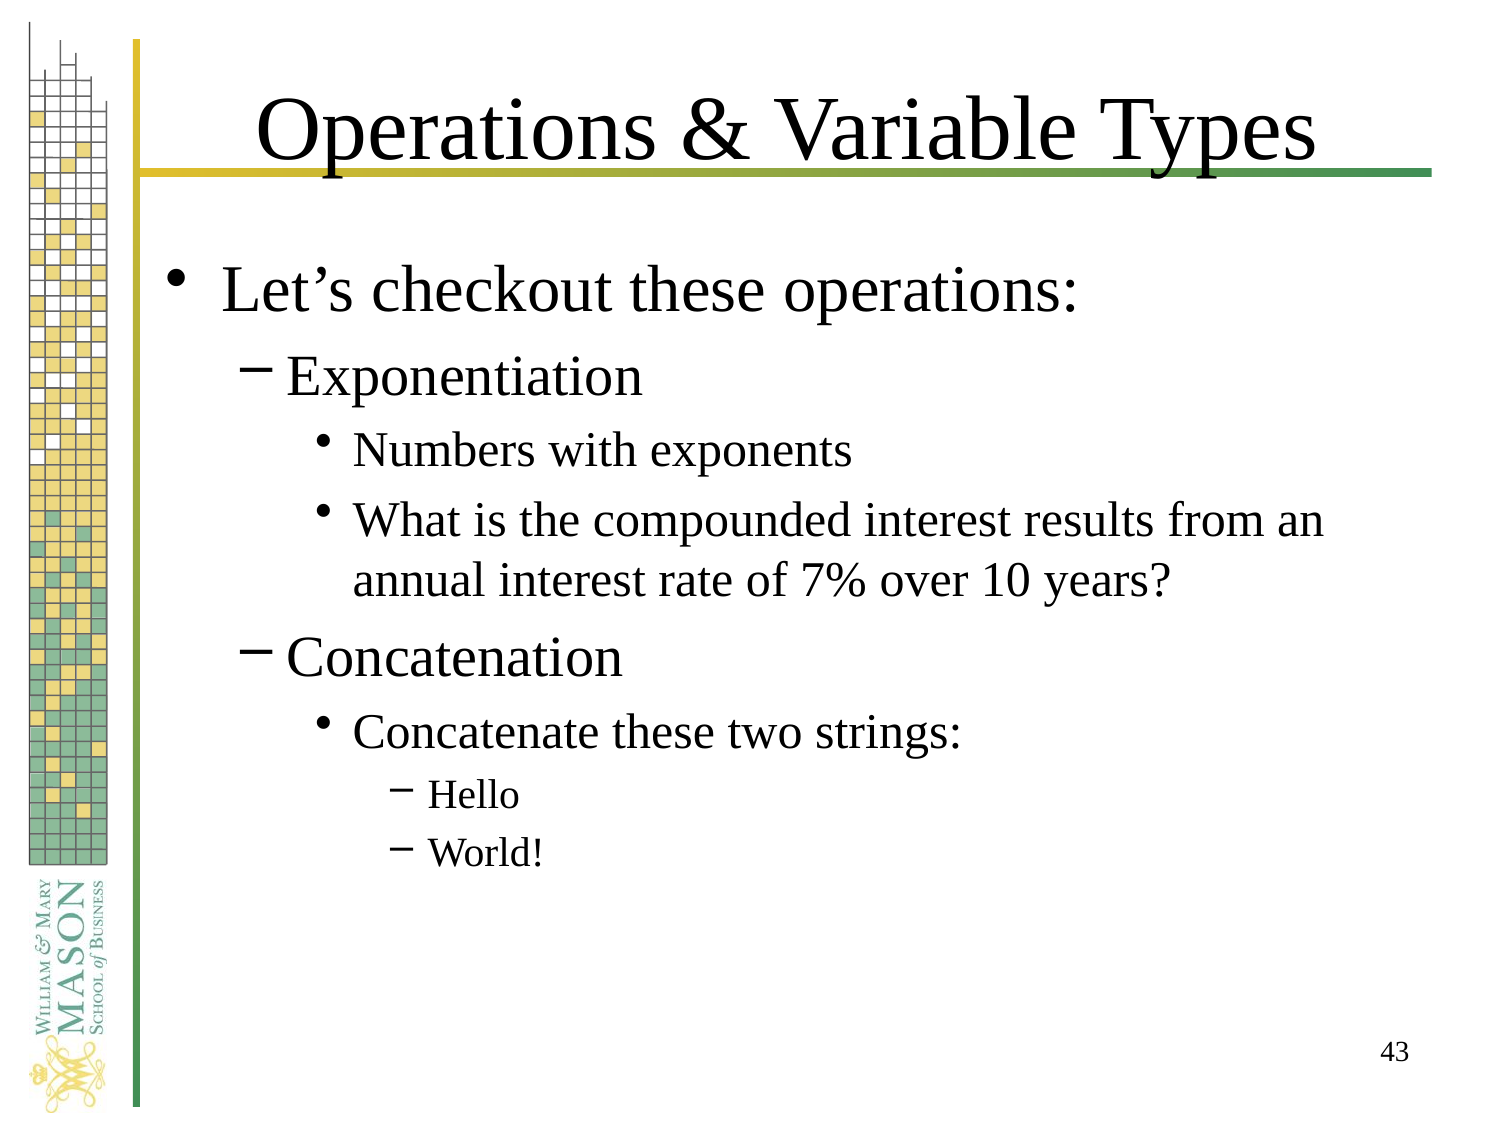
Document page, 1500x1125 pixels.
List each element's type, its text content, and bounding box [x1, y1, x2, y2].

list Let’s checkout these operations: Exponentiation Numbers with exponents What is the compounded interest results from an annual interest rate of 7% over 10 years? Concatenation Concatenate these two strings: Hello World! [150, 237, 1425, 1005]
slide_number 43 [1048, 1024, 1426, 1103]
slide_number 69 [29, 879, 107, 1113]
title Operations & Variable Types [150, 45, 1425, 200]
